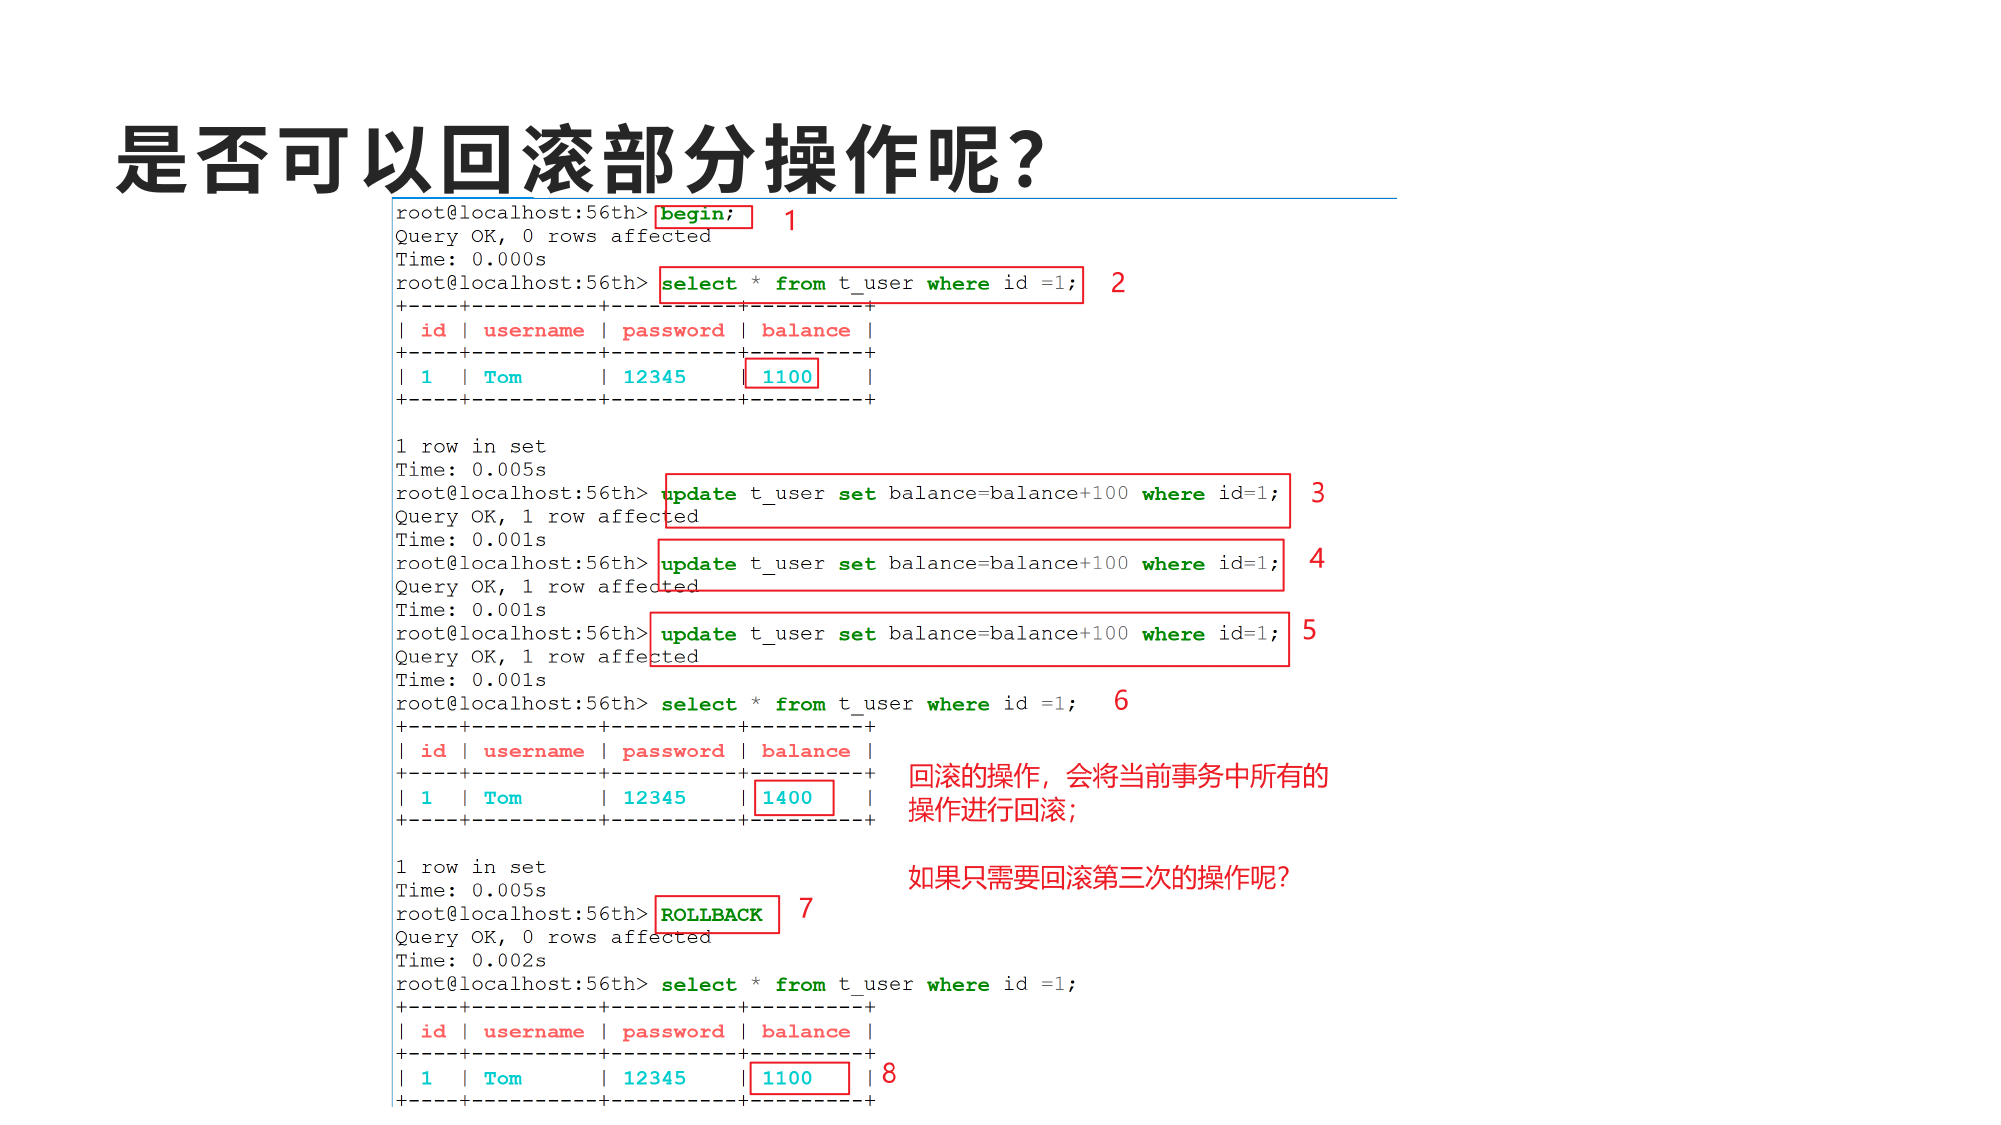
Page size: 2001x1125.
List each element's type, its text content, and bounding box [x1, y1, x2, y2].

title 是否可以回滚部分操作呢？ [99, 99, 1900, 216]
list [391, 196, 1397, 1107]
